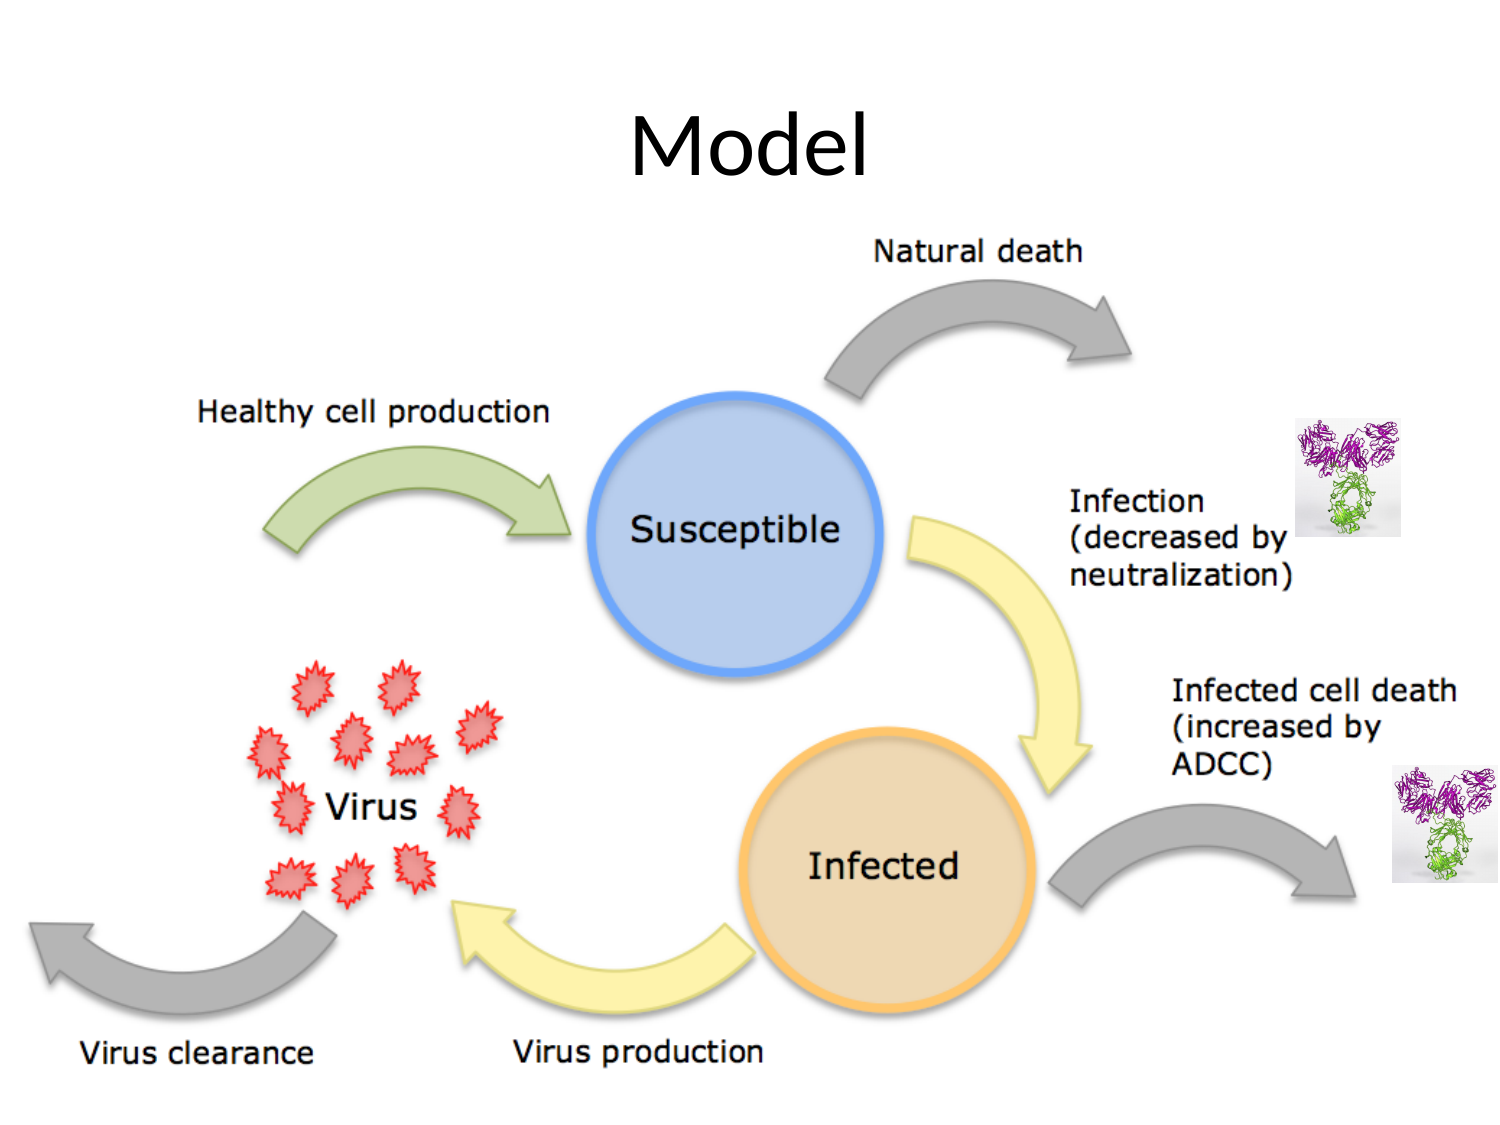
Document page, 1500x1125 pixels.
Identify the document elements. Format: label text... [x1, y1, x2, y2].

picture [1294, 418, 1401, 537]
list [0, 177, 1500, 1083]
title Model [75, 45, 1425, 175]
picture [1392, 764, 1499, 884]
